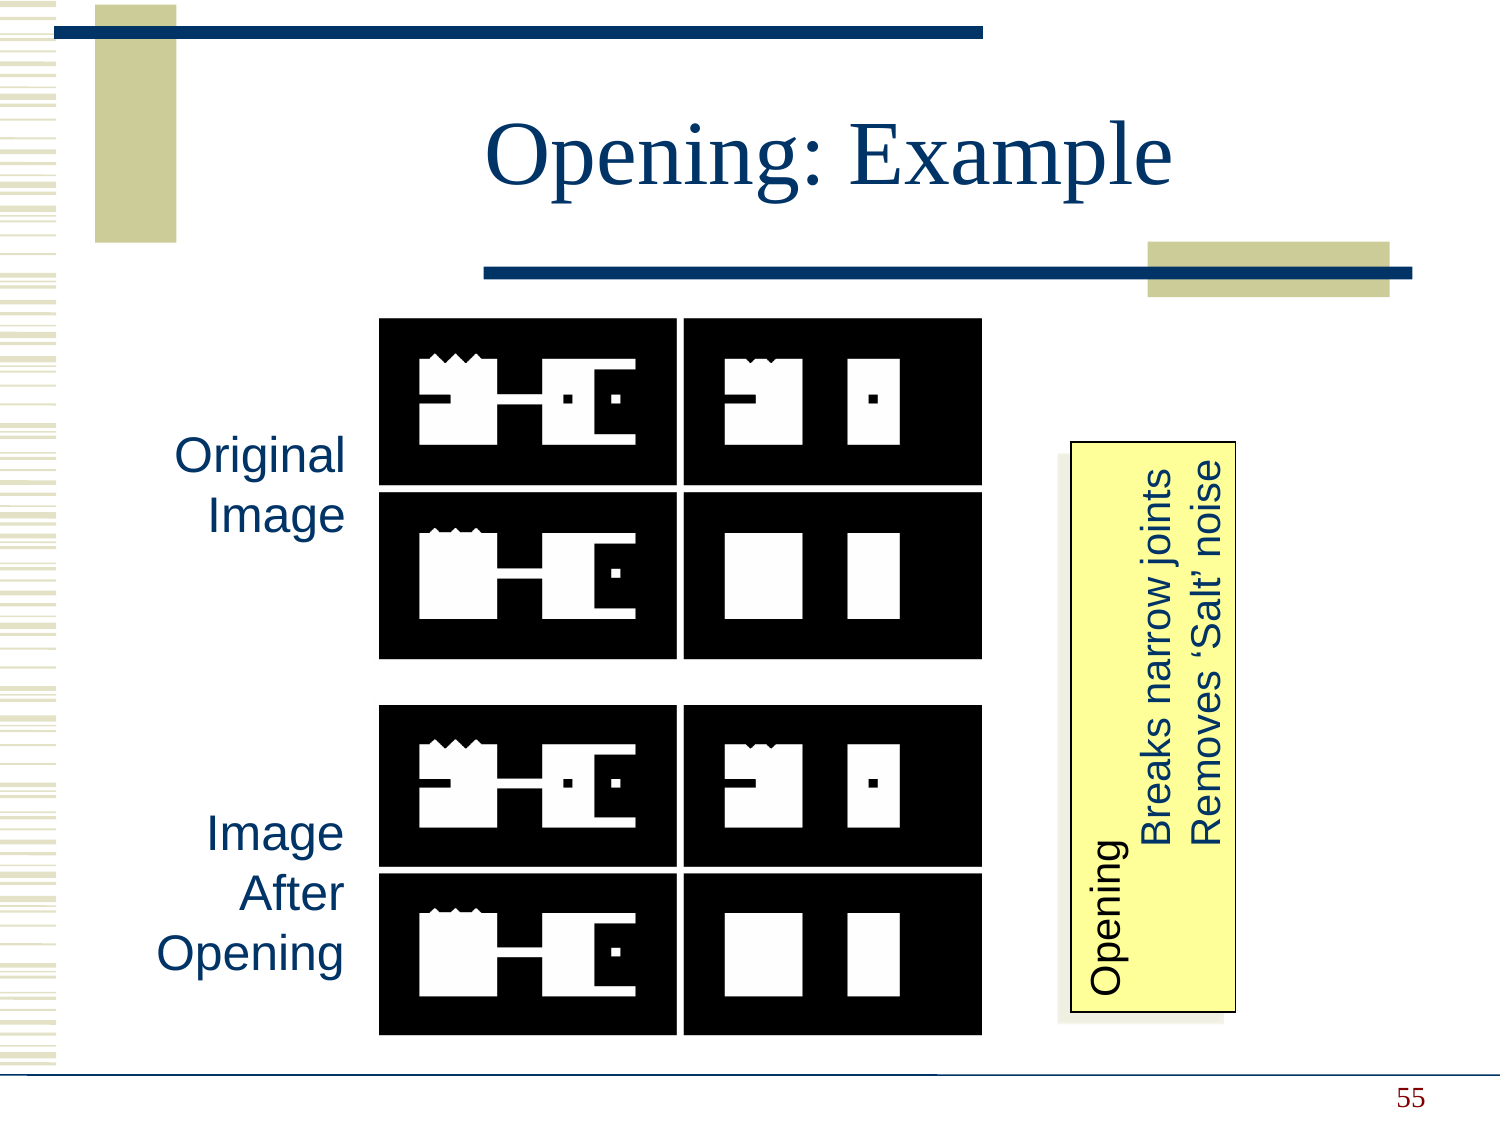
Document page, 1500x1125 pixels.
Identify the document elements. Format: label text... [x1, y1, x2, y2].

text_box Opening Breaks narrow joints Removes ‘Salt’ noise [1070, 442, 1236, 1012]
title Opening: Example [224, 62, 1436, 251]
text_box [371, 312, 985, 662]
text_box 55 [1080, 1046, 1441, 1121]
text_box Original Image [134, 415, 361, 550]
text_box Image After Opening [133, 792, 360, 988]
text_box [371, 699, 985, 1038]
